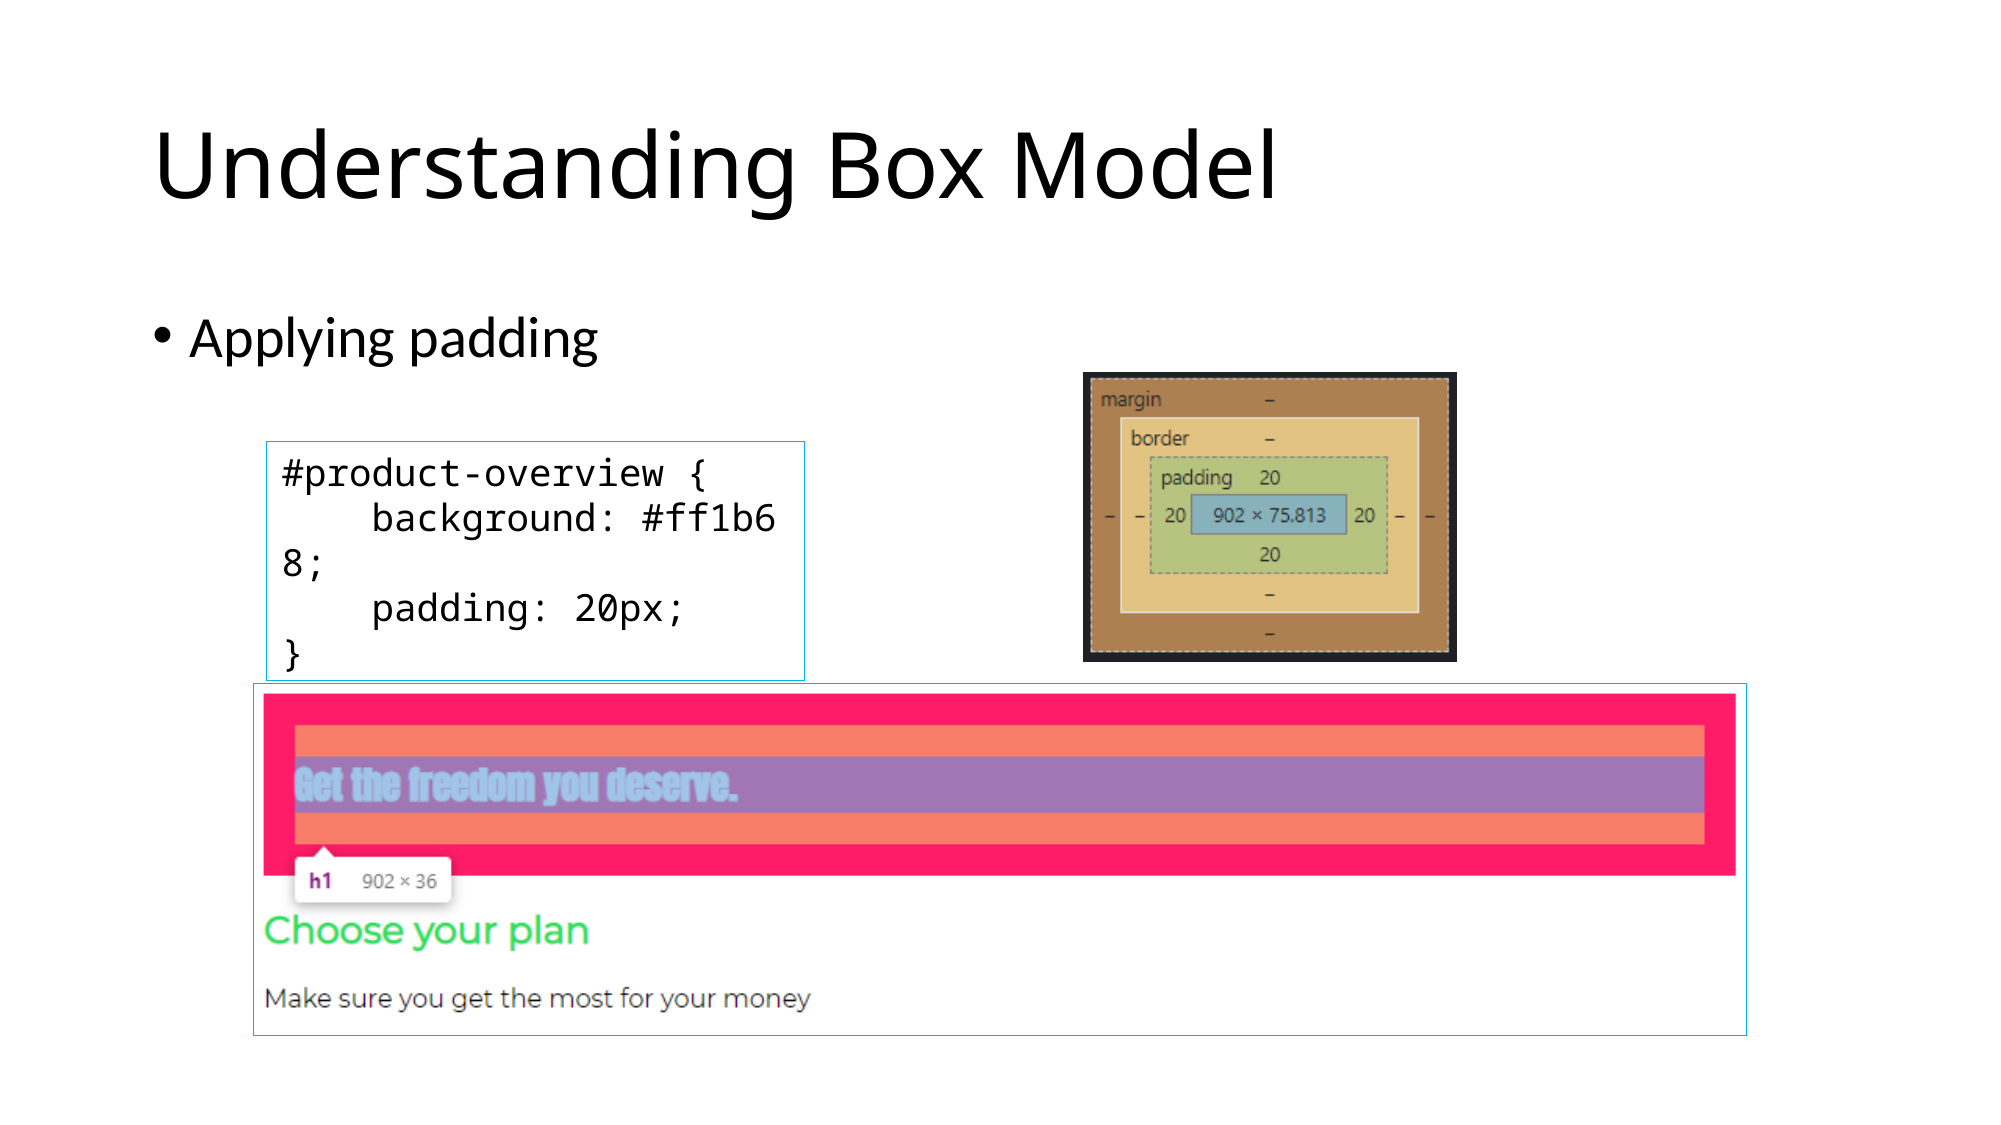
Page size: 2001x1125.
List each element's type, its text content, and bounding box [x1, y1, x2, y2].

picture [255, 685, 1745, 1034]
picture [1083, 372, 1457, 662]
text_box #product-overview { background: #ff1b68; padding: 20px; } [266, 441, 805, 681]
list Applying padding [137, 299, 1863, 1014]
title Understanding Box Model [137, 59, 1863, 278]
